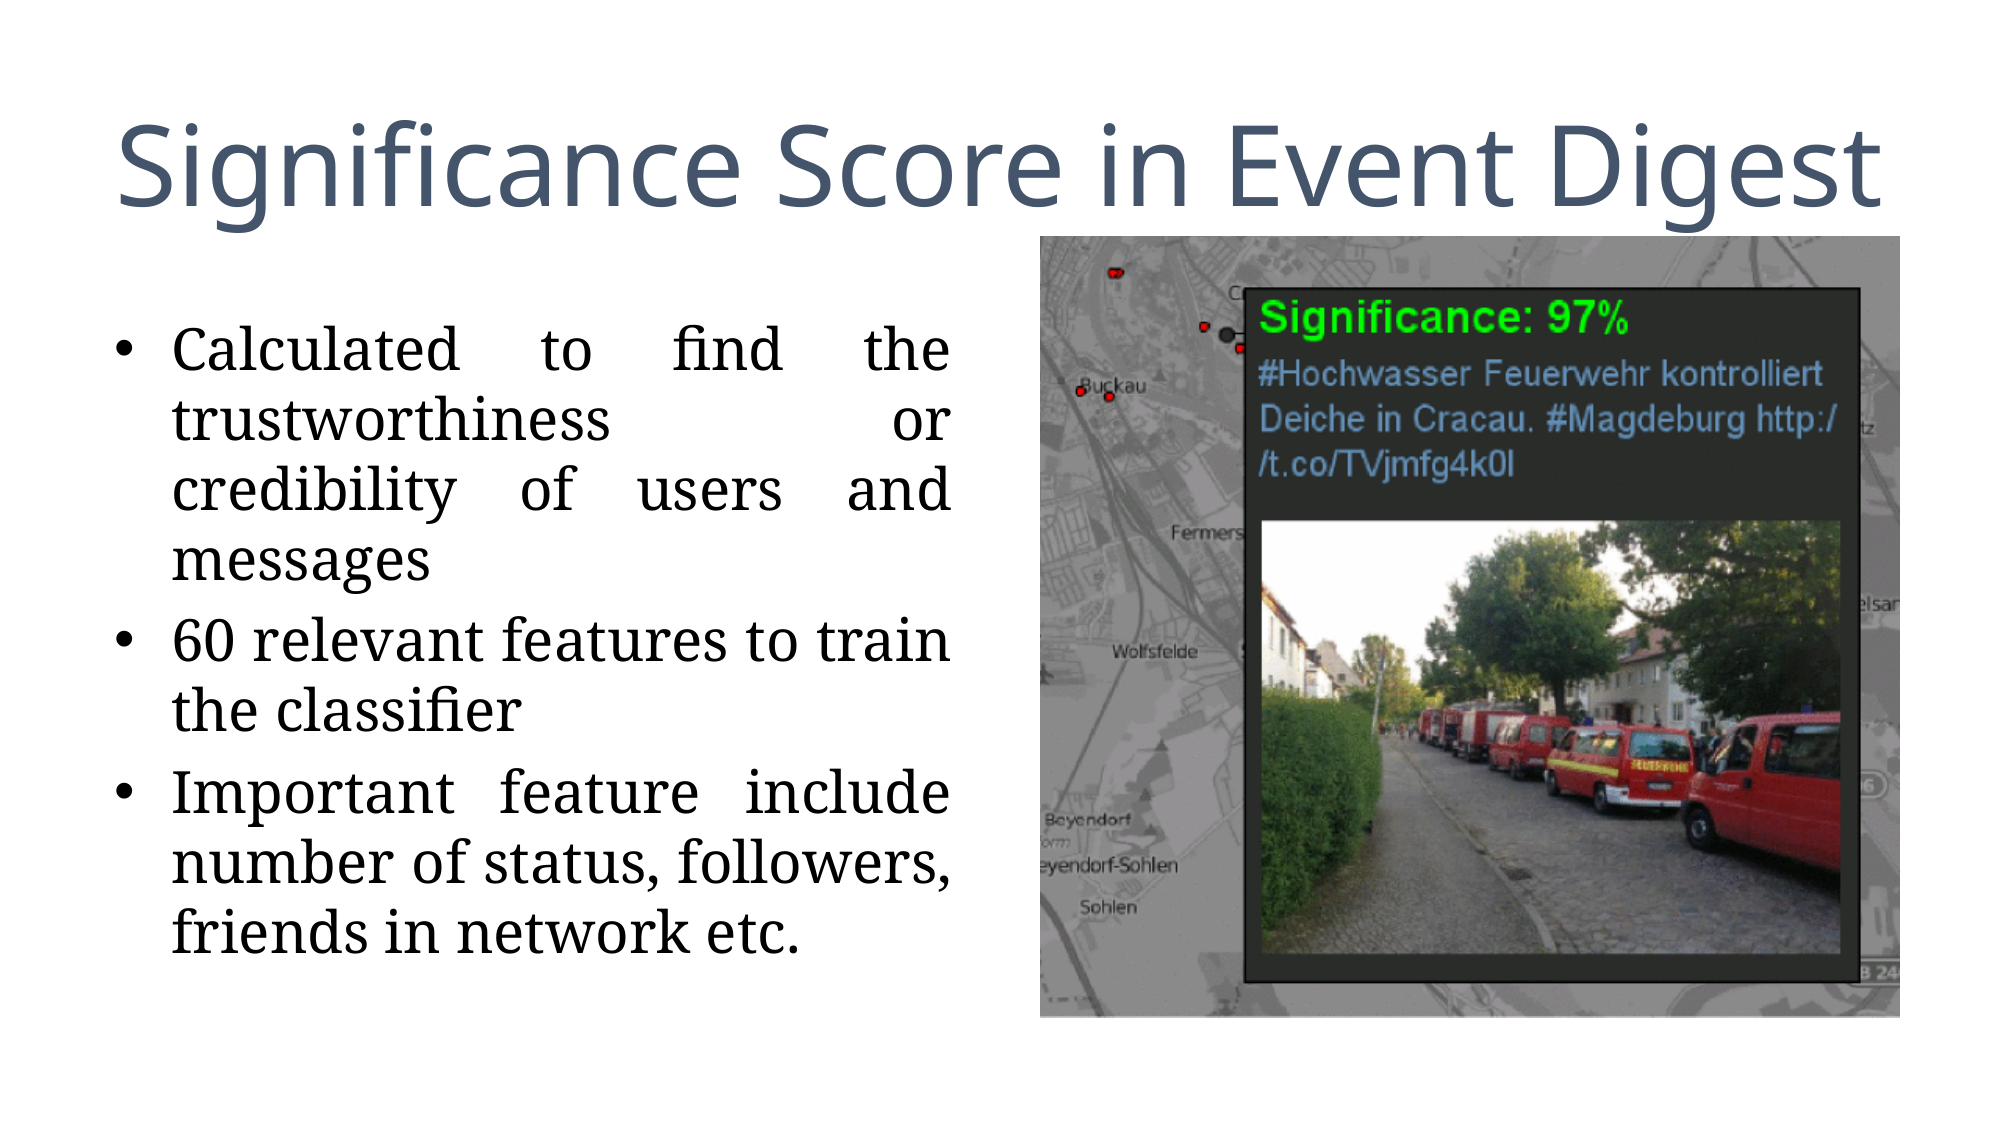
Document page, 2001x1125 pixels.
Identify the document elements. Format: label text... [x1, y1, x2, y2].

list Calculated to find the trustworthiness or credibility of users and messages 60 relevant features to train the classifier Important feature include number of status, followers, friends in network etc. [99, 304, 968, 950]
picture [1040, 236, 1900, 1018]
title Significance Score in Event Digest [99, 36, 1900, 237]
